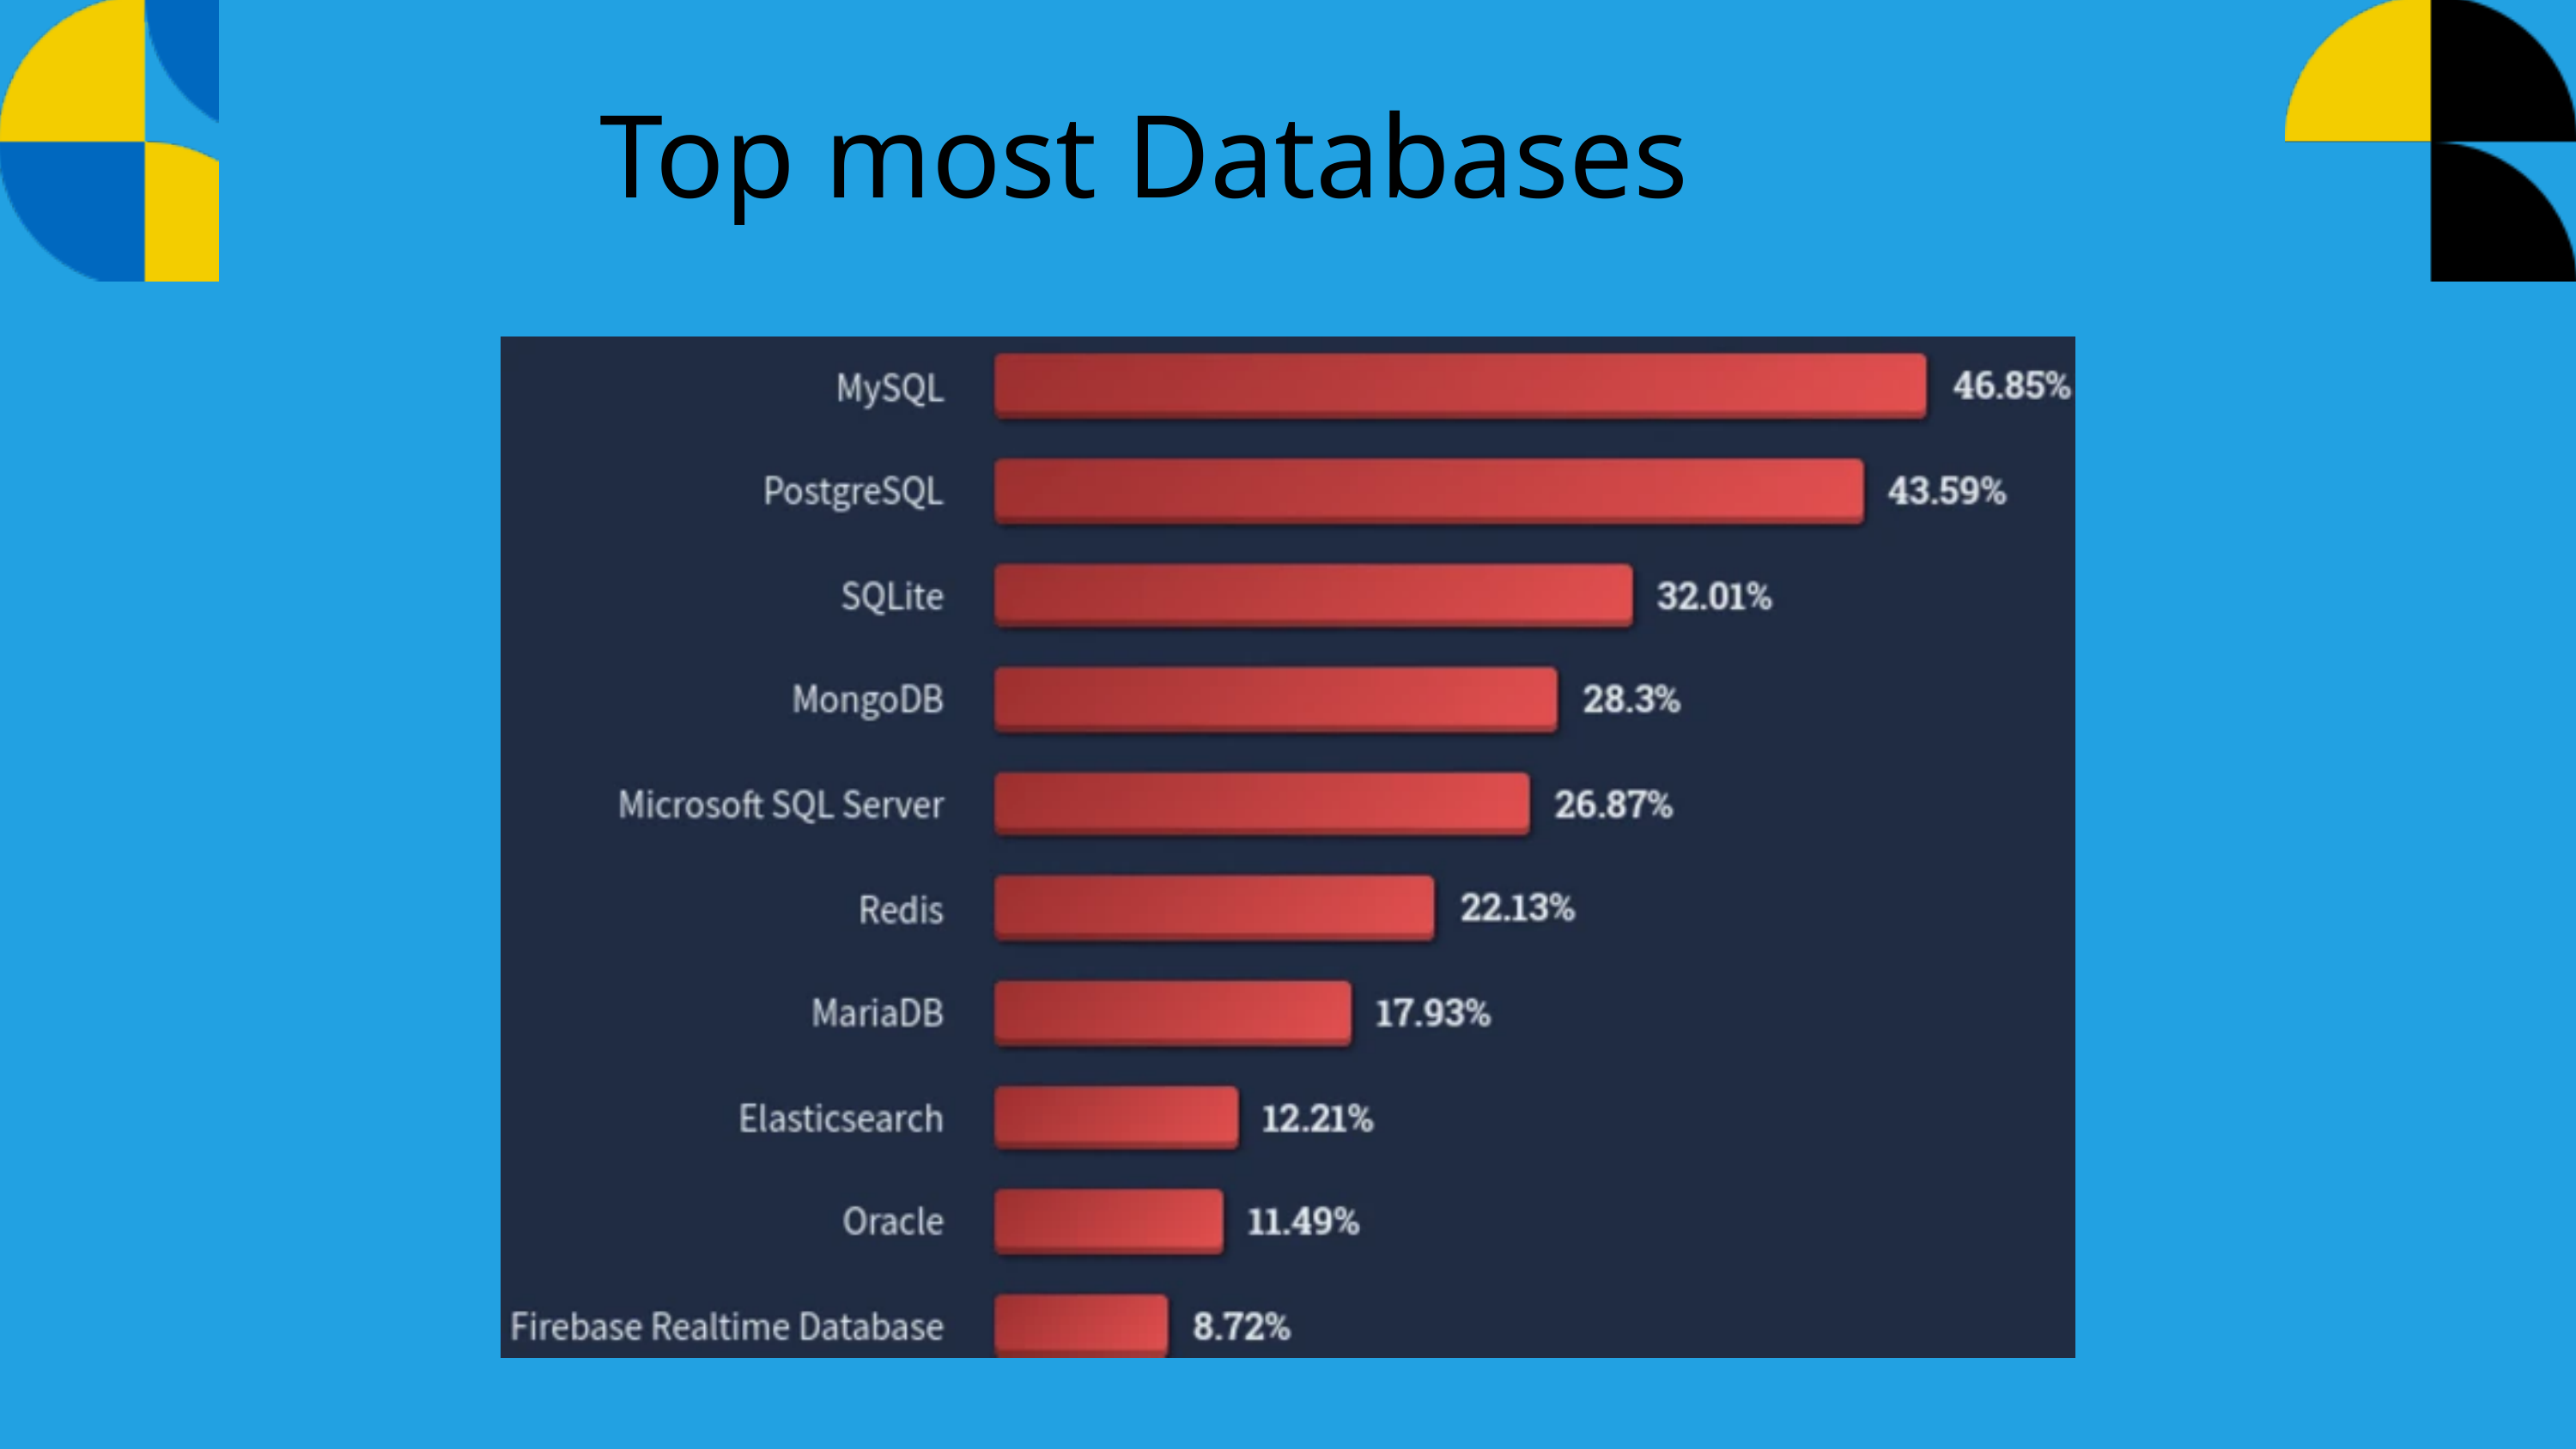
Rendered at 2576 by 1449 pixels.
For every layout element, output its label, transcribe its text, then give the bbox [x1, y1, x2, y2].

text_box [0, 0, 219, 282]
text_box [501, 336, 2075, 1358]
text_box Top most Databases [599, 60, 1904, 221]
text_box [2285, 0, 2576, 282]
